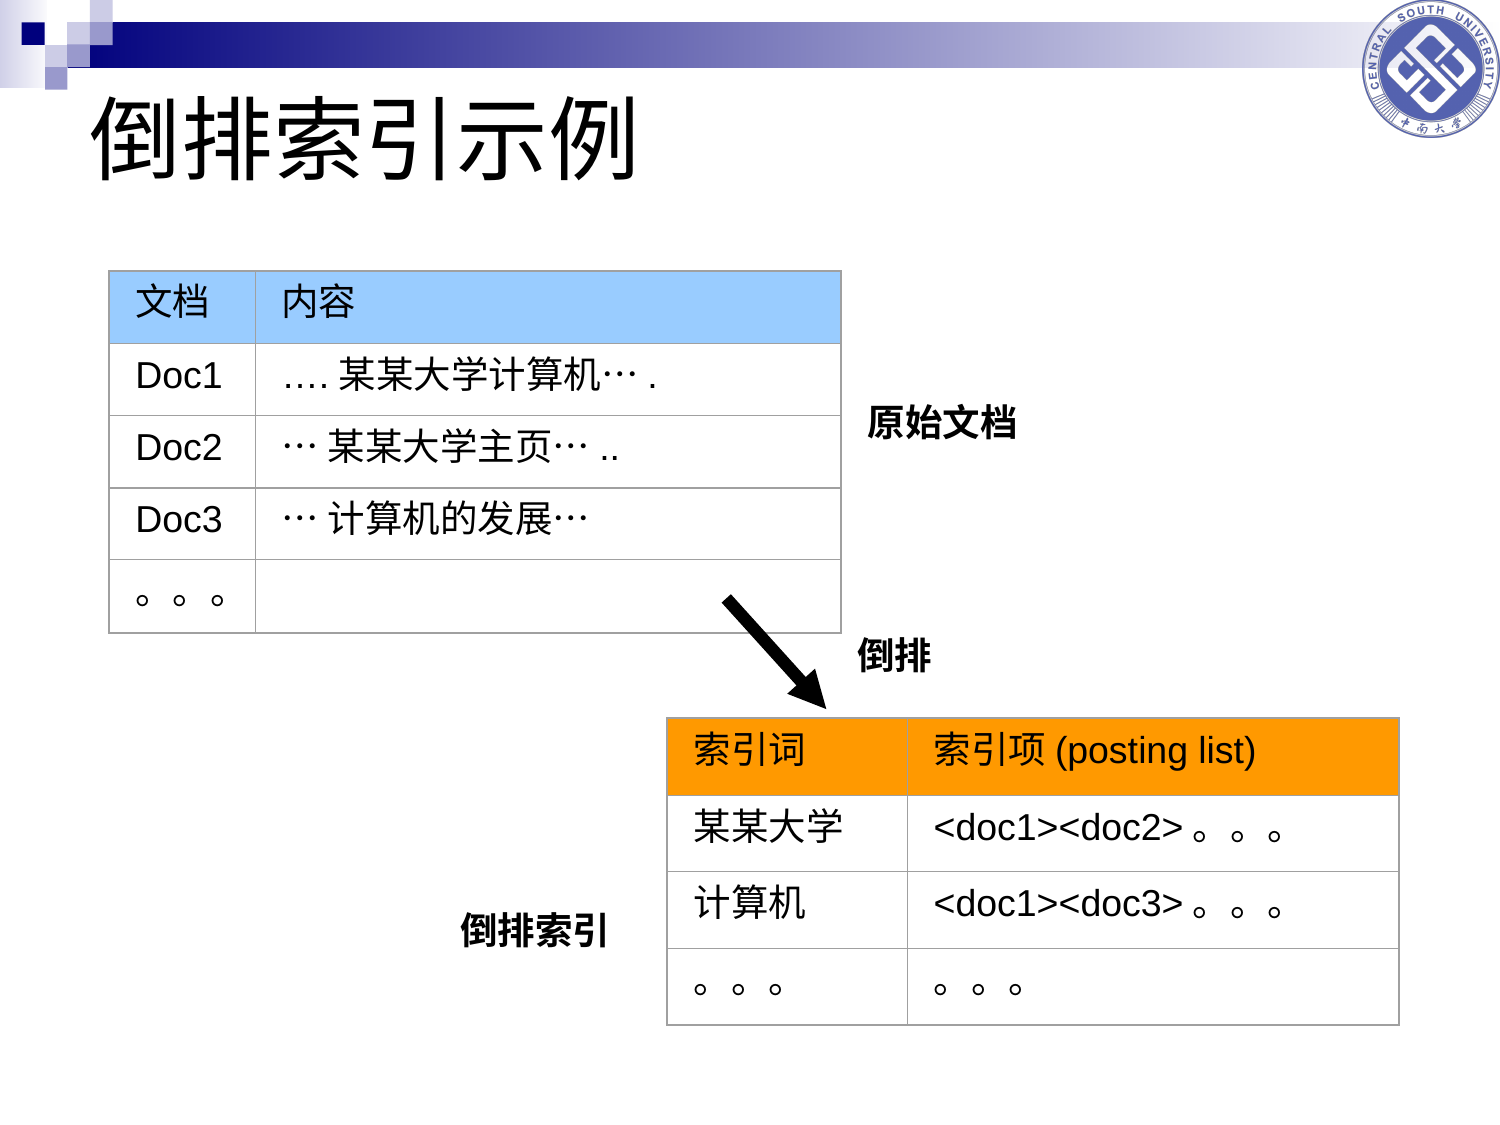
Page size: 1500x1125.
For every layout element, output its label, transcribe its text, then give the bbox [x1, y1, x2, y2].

picture [1362, 0, 1500, 138]
text_box 倒排索引示例 [74, 74, 1425, 300]
text_box 原始文档 [853, 391, 1153, 452]
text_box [666, 718, 1400, 1025]
text_box 倒排 [842, 624, 1143, 685]
text_box [757, 633, 827, 710]
text_box 倒排索引 [442, 899, 625, 960]
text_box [108, 270, 842, 633]
